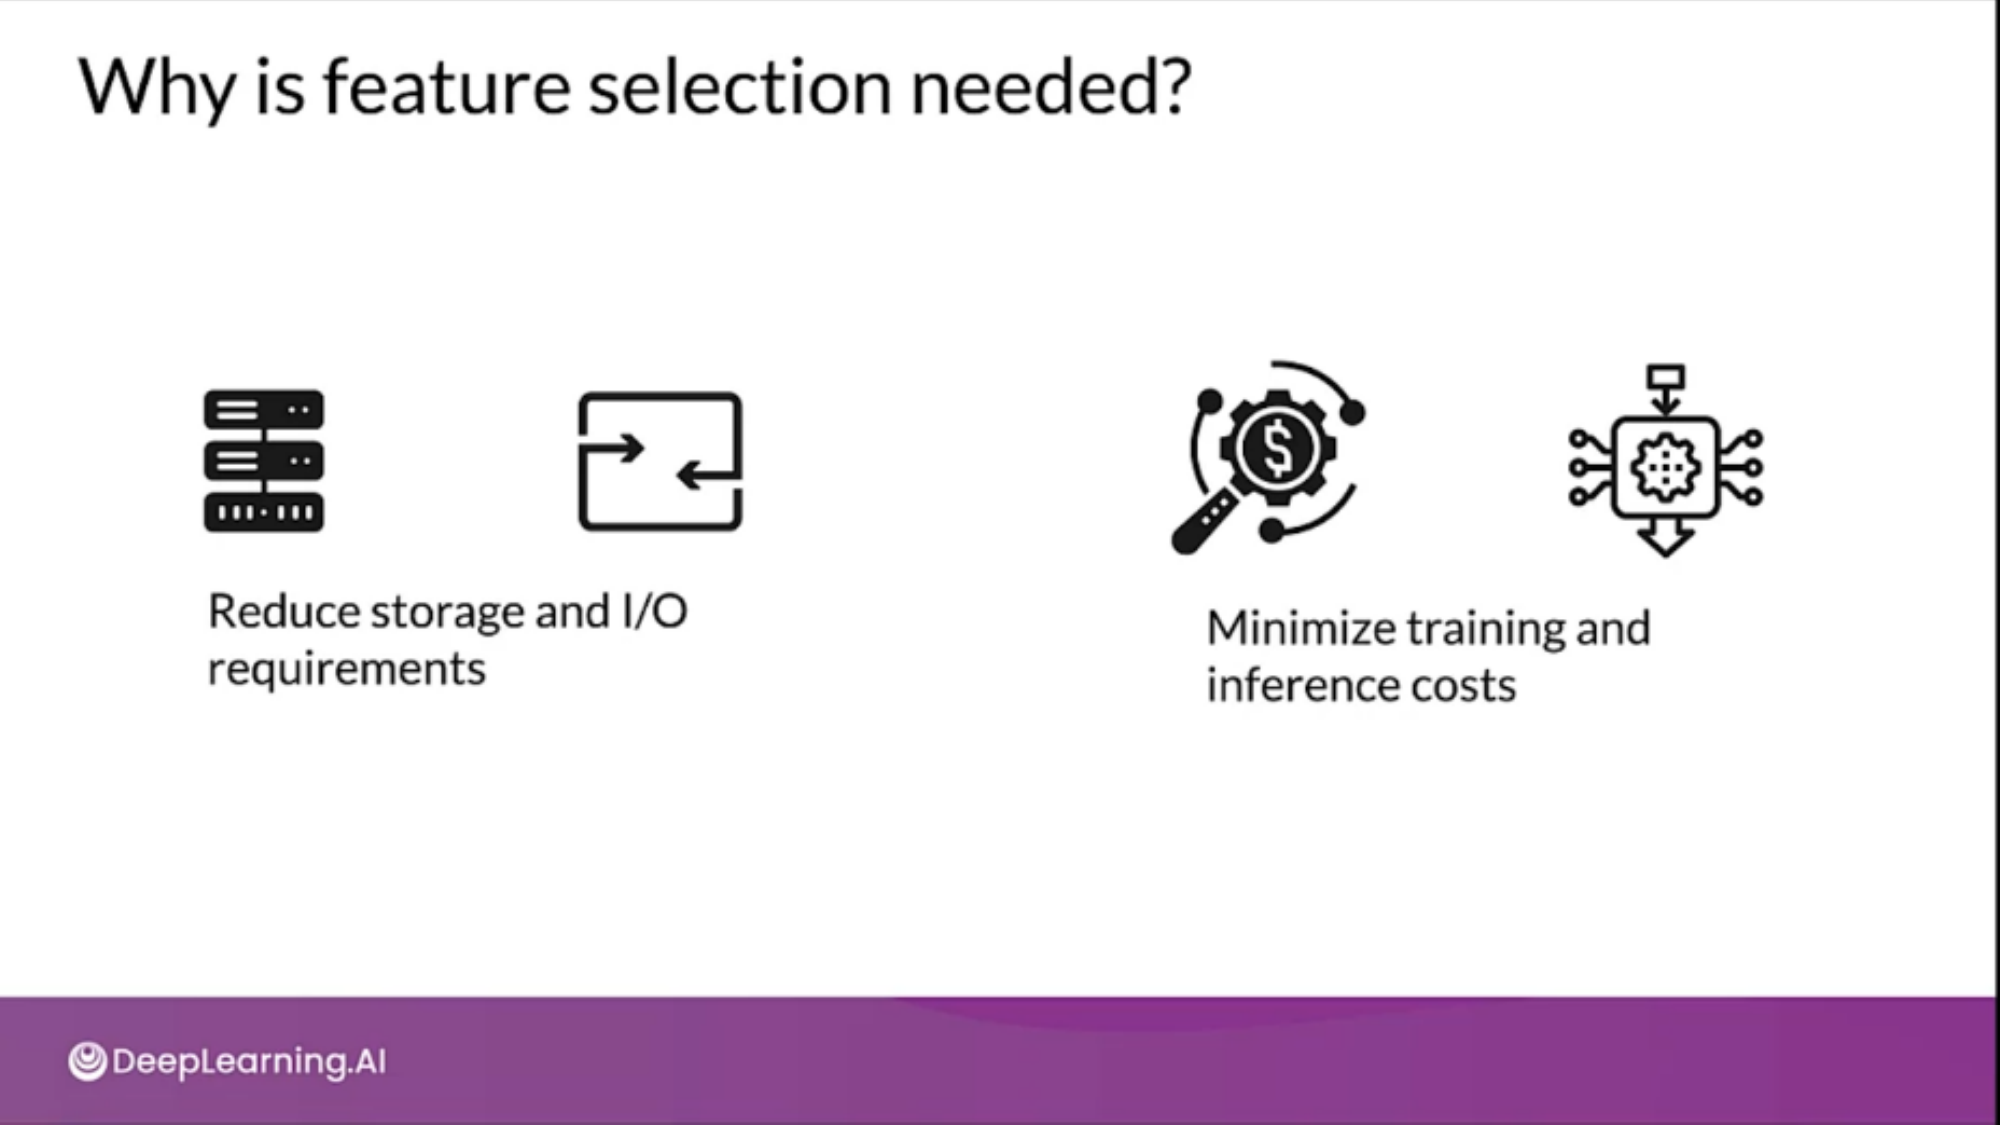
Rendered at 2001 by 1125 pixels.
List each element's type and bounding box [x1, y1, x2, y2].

list [0, 0, 2000, 1125]
